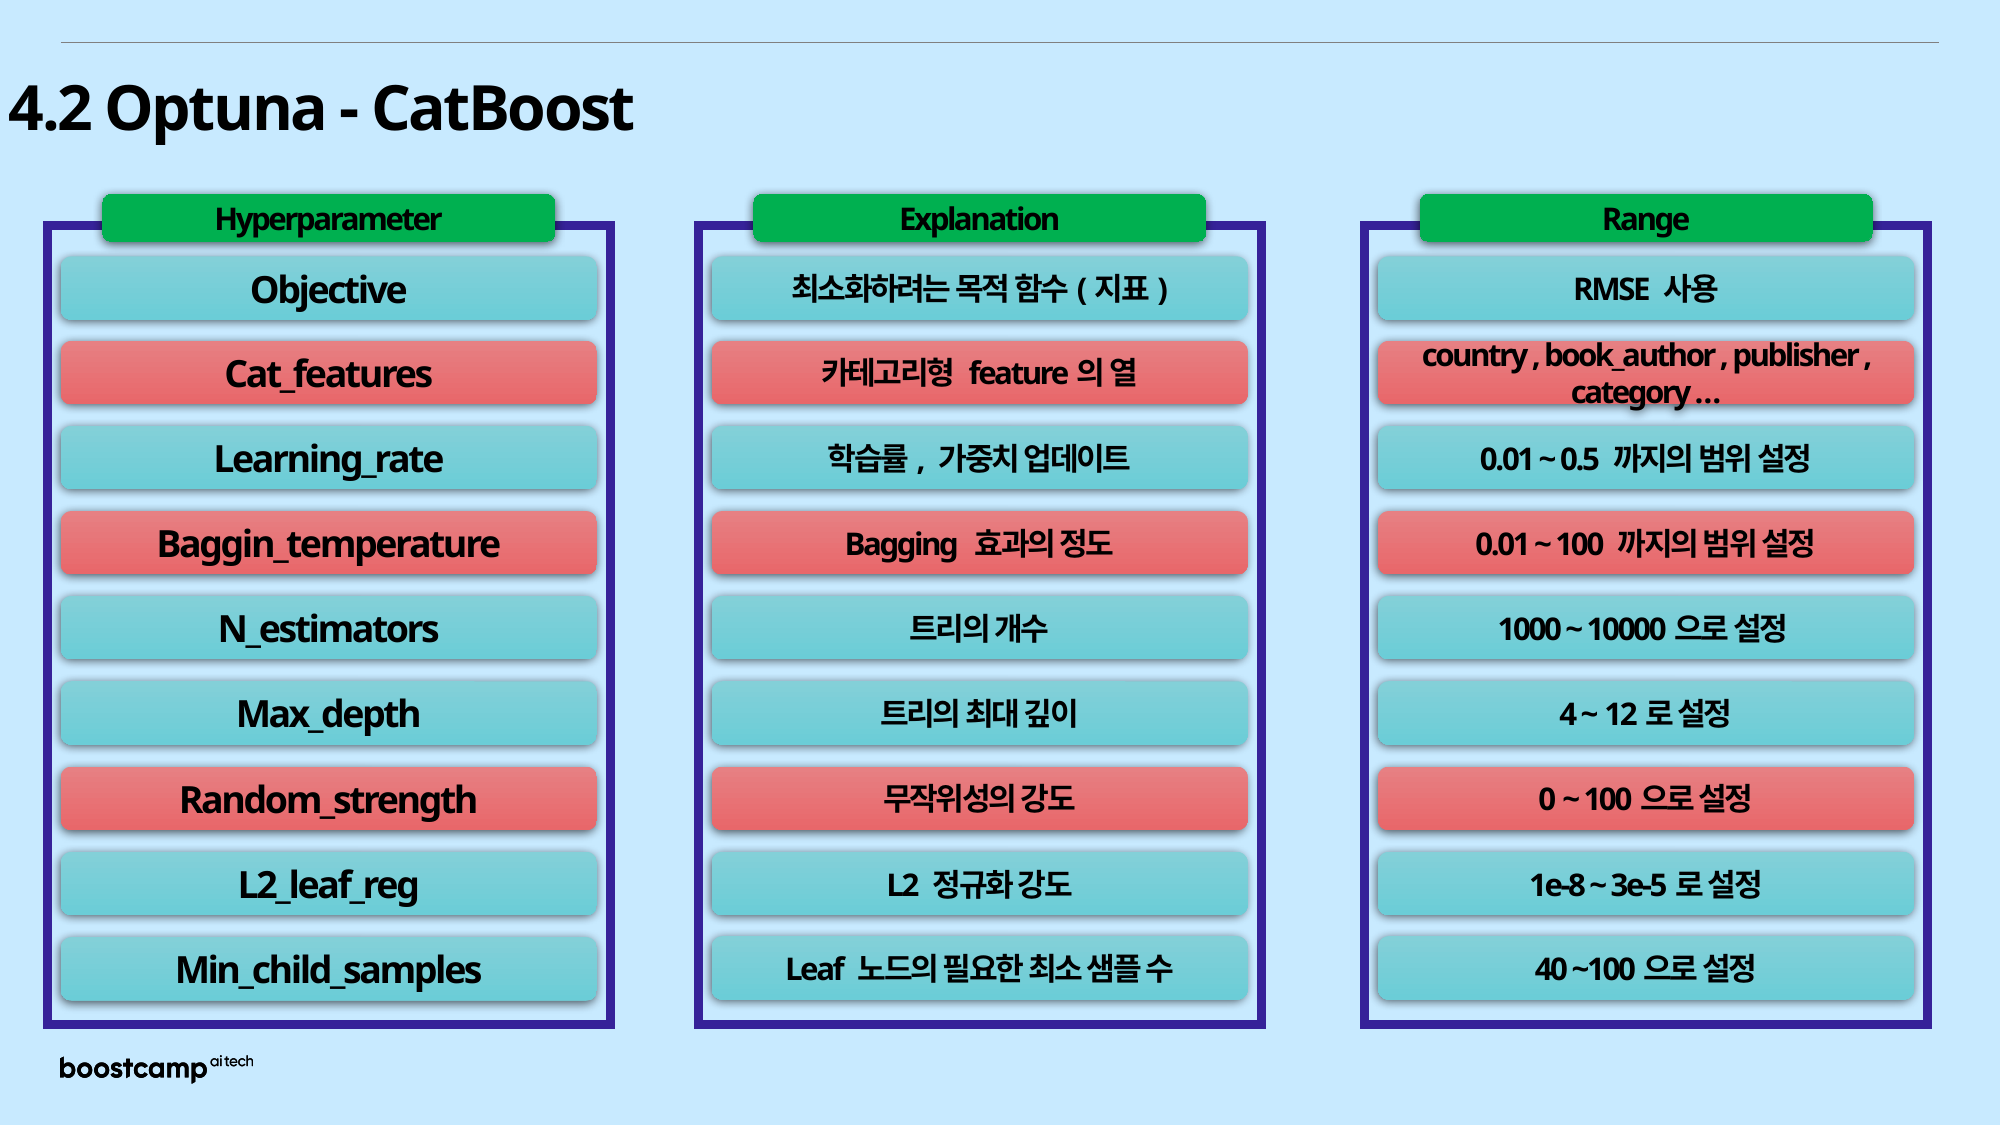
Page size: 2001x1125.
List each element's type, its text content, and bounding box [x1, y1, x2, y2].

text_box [1364, 225, 1928, 1025]
text_box Explanation [753, 194, 1206, 225]
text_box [47, 225, 611, 1025]
text_box Range [1420, 194, 1873, 225]
picture [60, 1055, 253, 1084]
text_box 4.2 Optuna - CatBoost [0, 0, 652, 151]
text_box Hyperparameter [102, 194, 555, 225]
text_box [698, 225, 1262, 1025]
